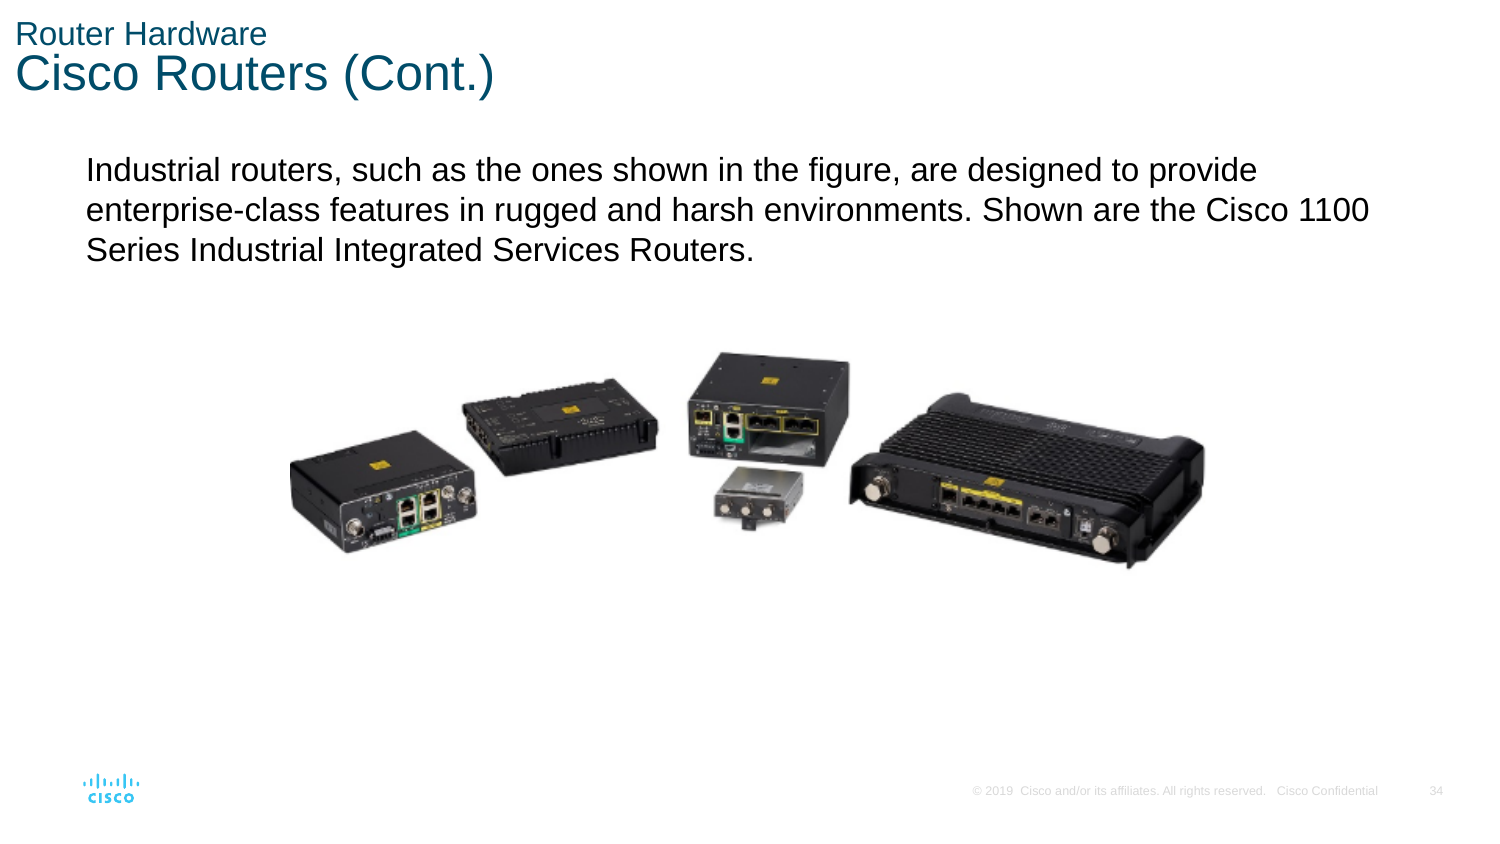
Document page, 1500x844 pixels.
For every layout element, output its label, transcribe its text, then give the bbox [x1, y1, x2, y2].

title Router Hardware Cisco Routers (Cont.) [0, 0, 1369, 121]
list Industrial routers, such as the ones shown in the figure, are designed to provide enterprise-class features in rugged and harsh environments. Shown are the Cisco 1100 Series Industrial Integrated Services Routers. [70, 140, 1430, 273]
picture [290, 340, 1210, 598]
